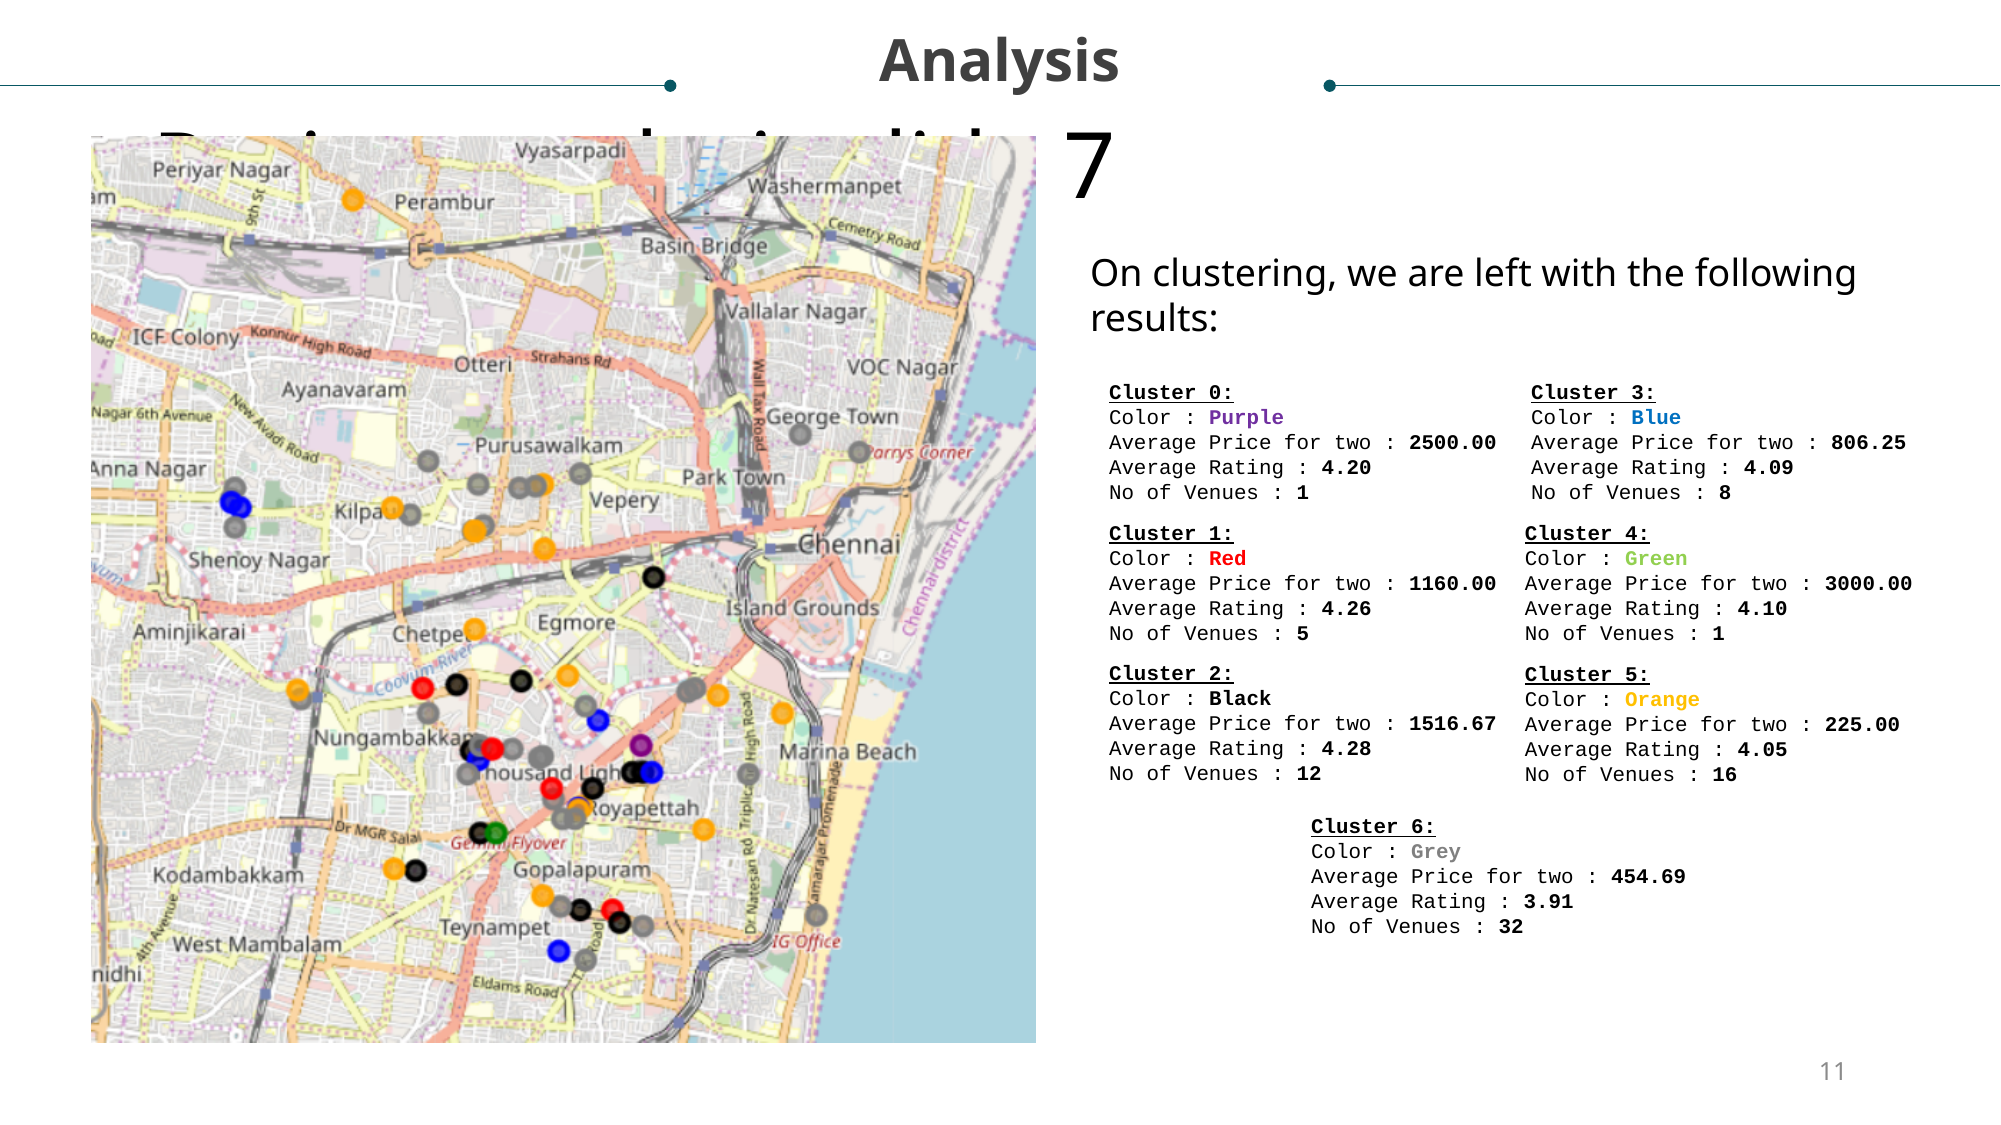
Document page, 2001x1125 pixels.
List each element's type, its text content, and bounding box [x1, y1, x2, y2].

title Project analysis slide 7 [1036, 165, 1863, 278]
text_box Cluster 3: Color : Blue Average Price for two : 806.25 Average Rating : 4.09 No of Venues : 8 [1531, 378, 1907, 504]
text_box Cluster 1: Color : Red Average Price for two : 1160.00 Average Rating : 4.26 No of Venues : 5 [1109, 519, 1497, 645]
text_box On clustering, we are left with the following results: [1075, 242, 1950, 437]
text_box Cluster 2: Color : Black Average Price for two : 1516.67 Average Rating : 4.28 No of Venues : 12 [1109, 659, 1497, 785]
text_box Cluster 6: Color : Grey Average Price for two : 454.69 Average Rating : 3.91 No of Venues : 32 [1311, 812, 1687, 938]
picture [91, 136, 1036, 1043]
text_box Cluster 5: Color : Orange Average Price for two : 225.00 Average Rating : 4.05 No of Venues : 16 [1524, 660, 1901, 786]
text_box Cluster 4: Color : Green Average Price for two : 3000.00 Average Rating : 4.10 No of Venues : 1 [1524, 519, 1913, 645]
slide_number 11 [1412, 1042, 1863, 1103]
text_box Cluster 0: Color : Purple Average Price for two : 2500.00 Average Rating : 4.20 No of Venues : 1 [1109, 378, 1497, 504]
text_box Analysis [37, 31, 1963, 165]
